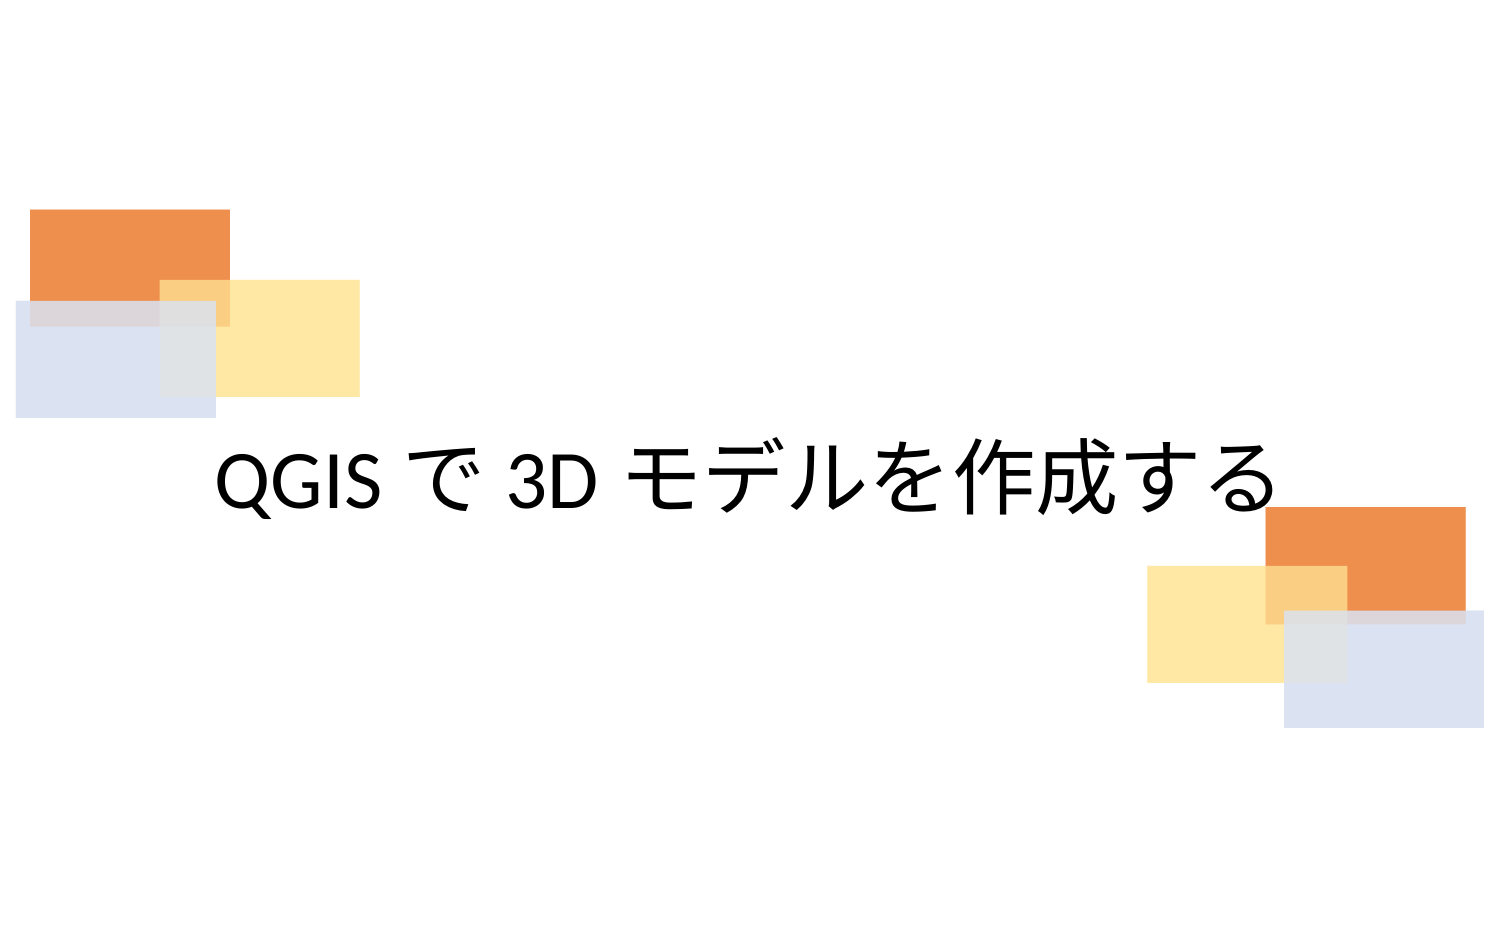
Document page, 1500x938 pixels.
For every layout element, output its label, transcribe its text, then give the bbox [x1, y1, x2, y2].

text_box [1283, 610, 1485, 729]
text_box QGISで3Dモデルを作成する [199, 418, 1300, 533]
text_box [29, 208, 231, 300]
text_box [1146, 565, 1348, 684]
text_box [1265, 506, 1467, 610]
text_box [15, 300, 217, 419]
text_box [159, 279, 361, 398]
